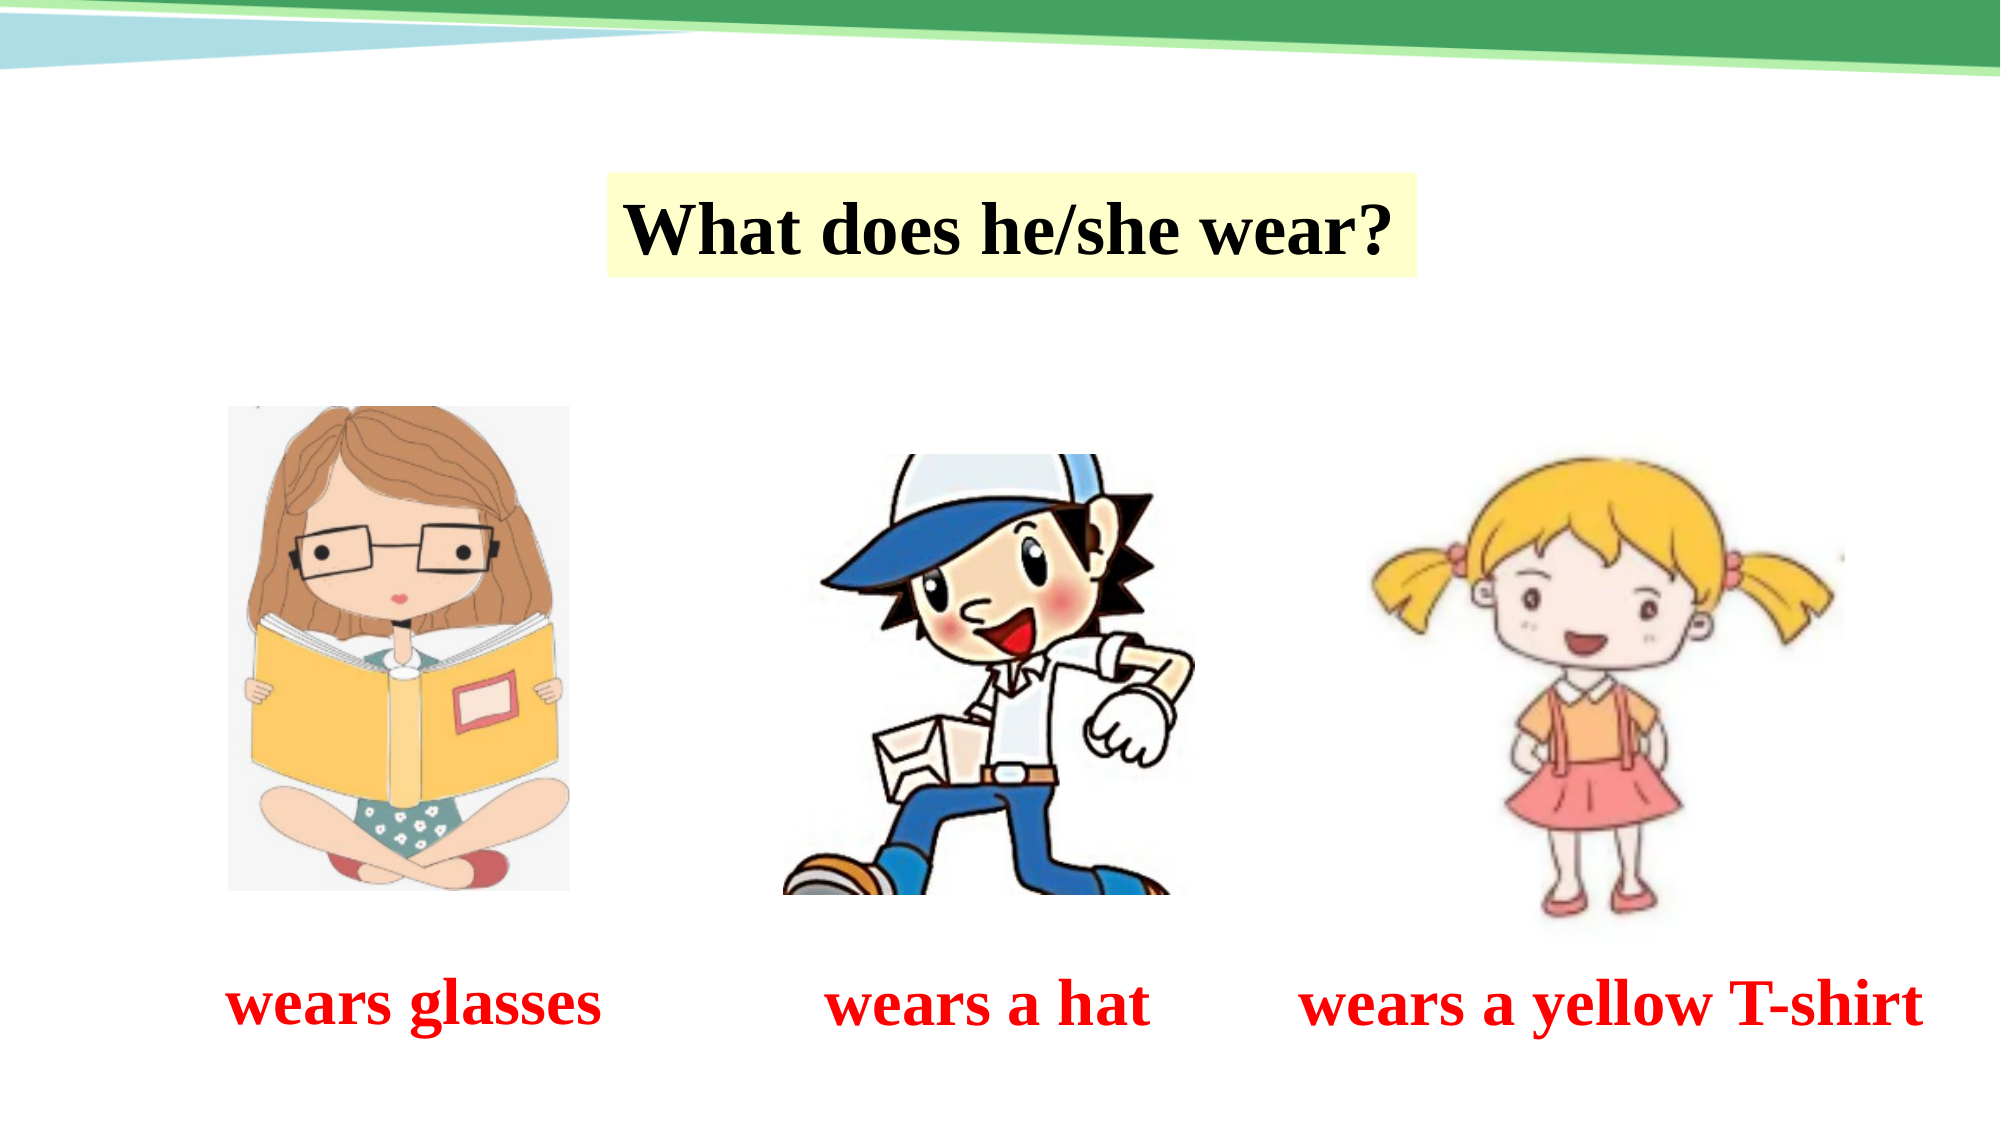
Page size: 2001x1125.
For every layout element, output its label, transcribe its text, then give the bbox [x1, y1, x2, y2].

picture [0, 0, 2001, 1125]
text_box wears a yellow T-shirt [1283, 951, 1940, 1047]
text_box wears glasses [211, 934, 619, 1046]
text_box wears a hat [809, 951, 1167, 1047]
text_box What does he/she wear? [607, 172, 1418, 278]
